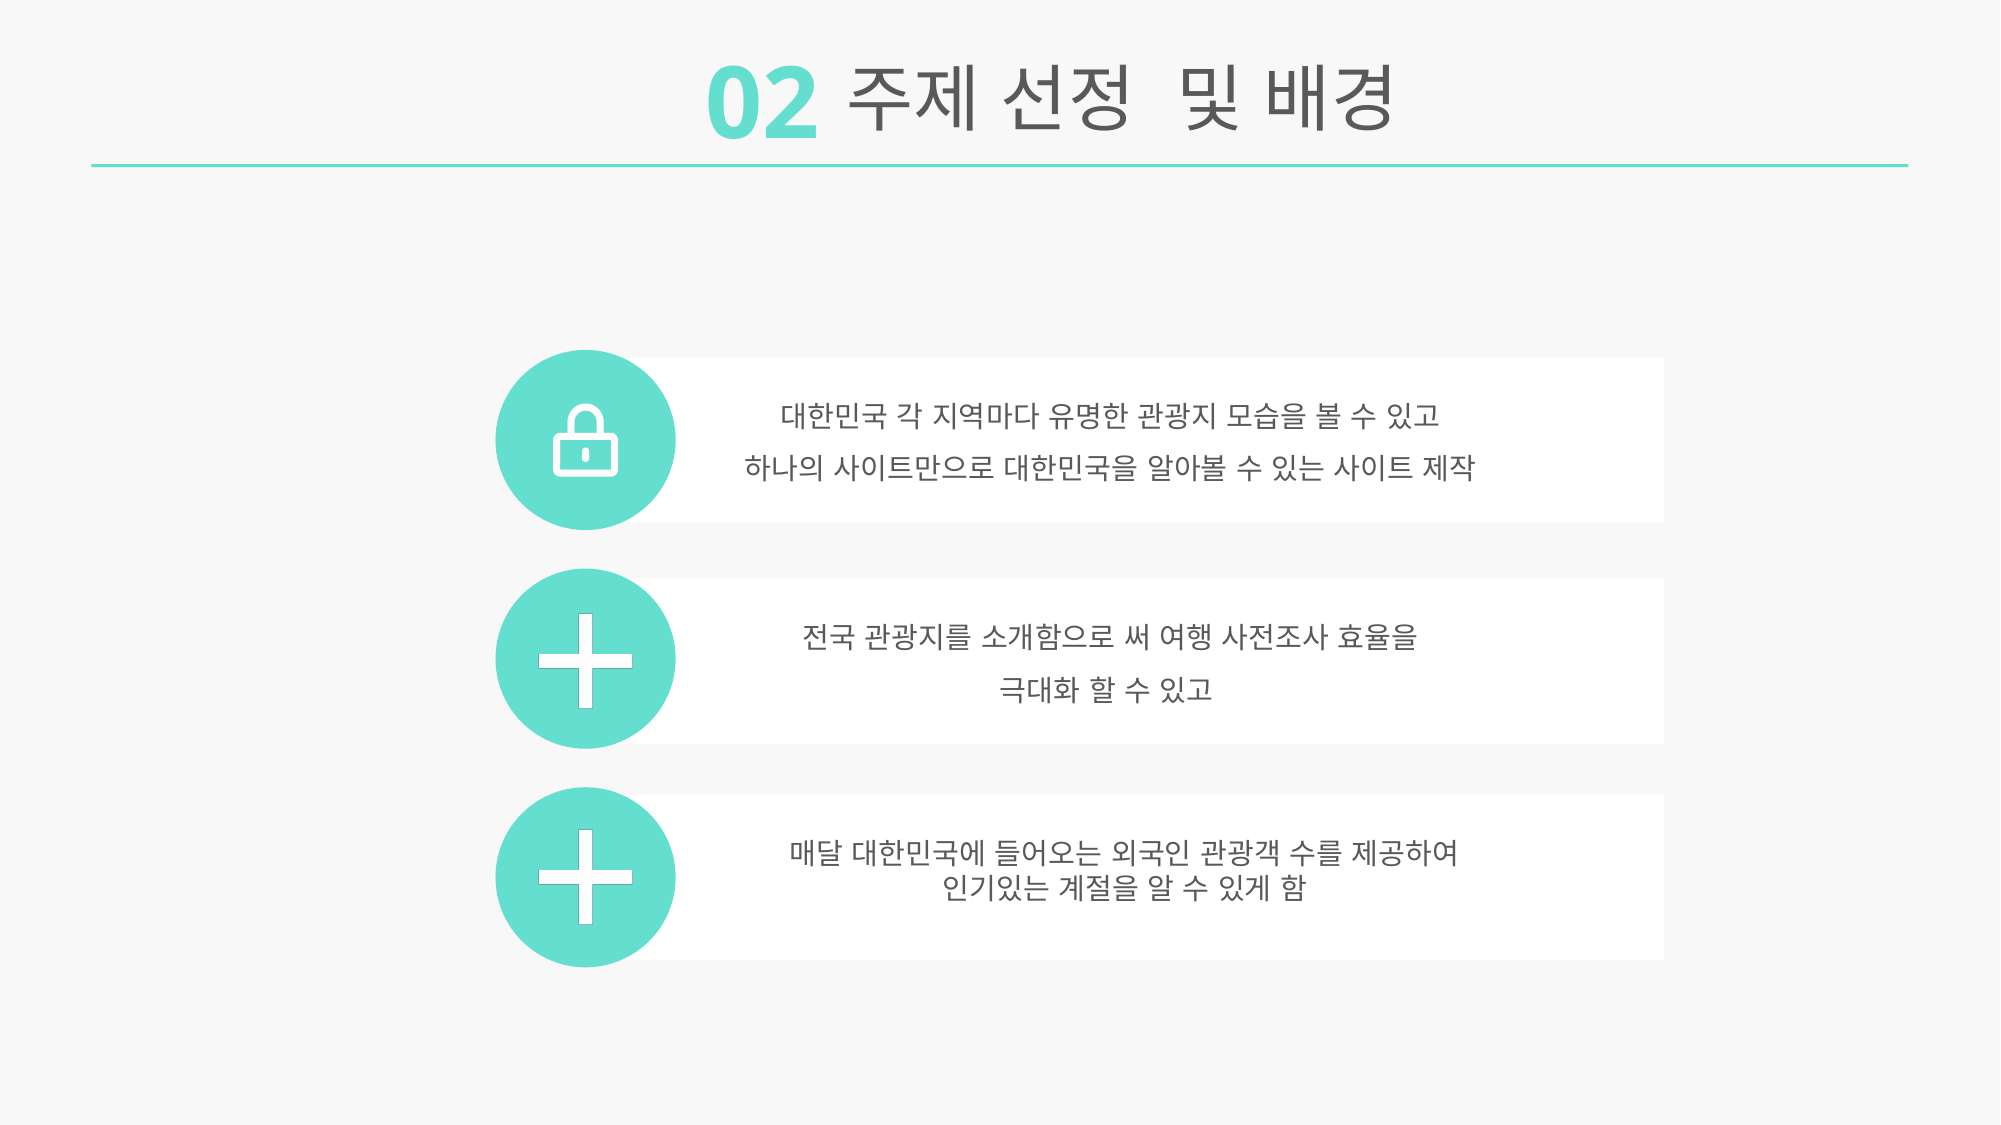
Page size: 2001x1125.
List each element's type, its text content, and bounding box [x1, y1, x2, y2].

text_box [622, 794, 1666, 962]
text_box [494, 348, 677, 532]
text_box [90, 163, 673, 168]
text_box [494, 567, 677, 750]
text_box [673, 30, 1476, 249]
picture [529, 820, 642, 934]
text_box [1476, 163, 1909, 168]
picture [529, 604, 642, 718]
text_box [494, 786, 677, 969]
text_box 매달 대한민국에 들어오는 외국인 관광객 수를 제공하여 인기있는 계절을 알 수 있게 함 [774, 828, 1476, 913]
text_box 대한민국 각 지역마다 유명한 관광지 모습을 볼 수 있고 하나의 사이트만으로 대한민국을 알아볼 수 있는 사이트 제작 [729, 390, 1493, 494]
text_box [623, 356, 1666, 524]
picture [542, 396, 629, 484]
text_box 전국 관광지를 소개함으로 써 여행 사전조사 효율을 극대화 할 수 있고 [787, 612, 1434, 715]
text_box [618, 577, 1666, 745]
